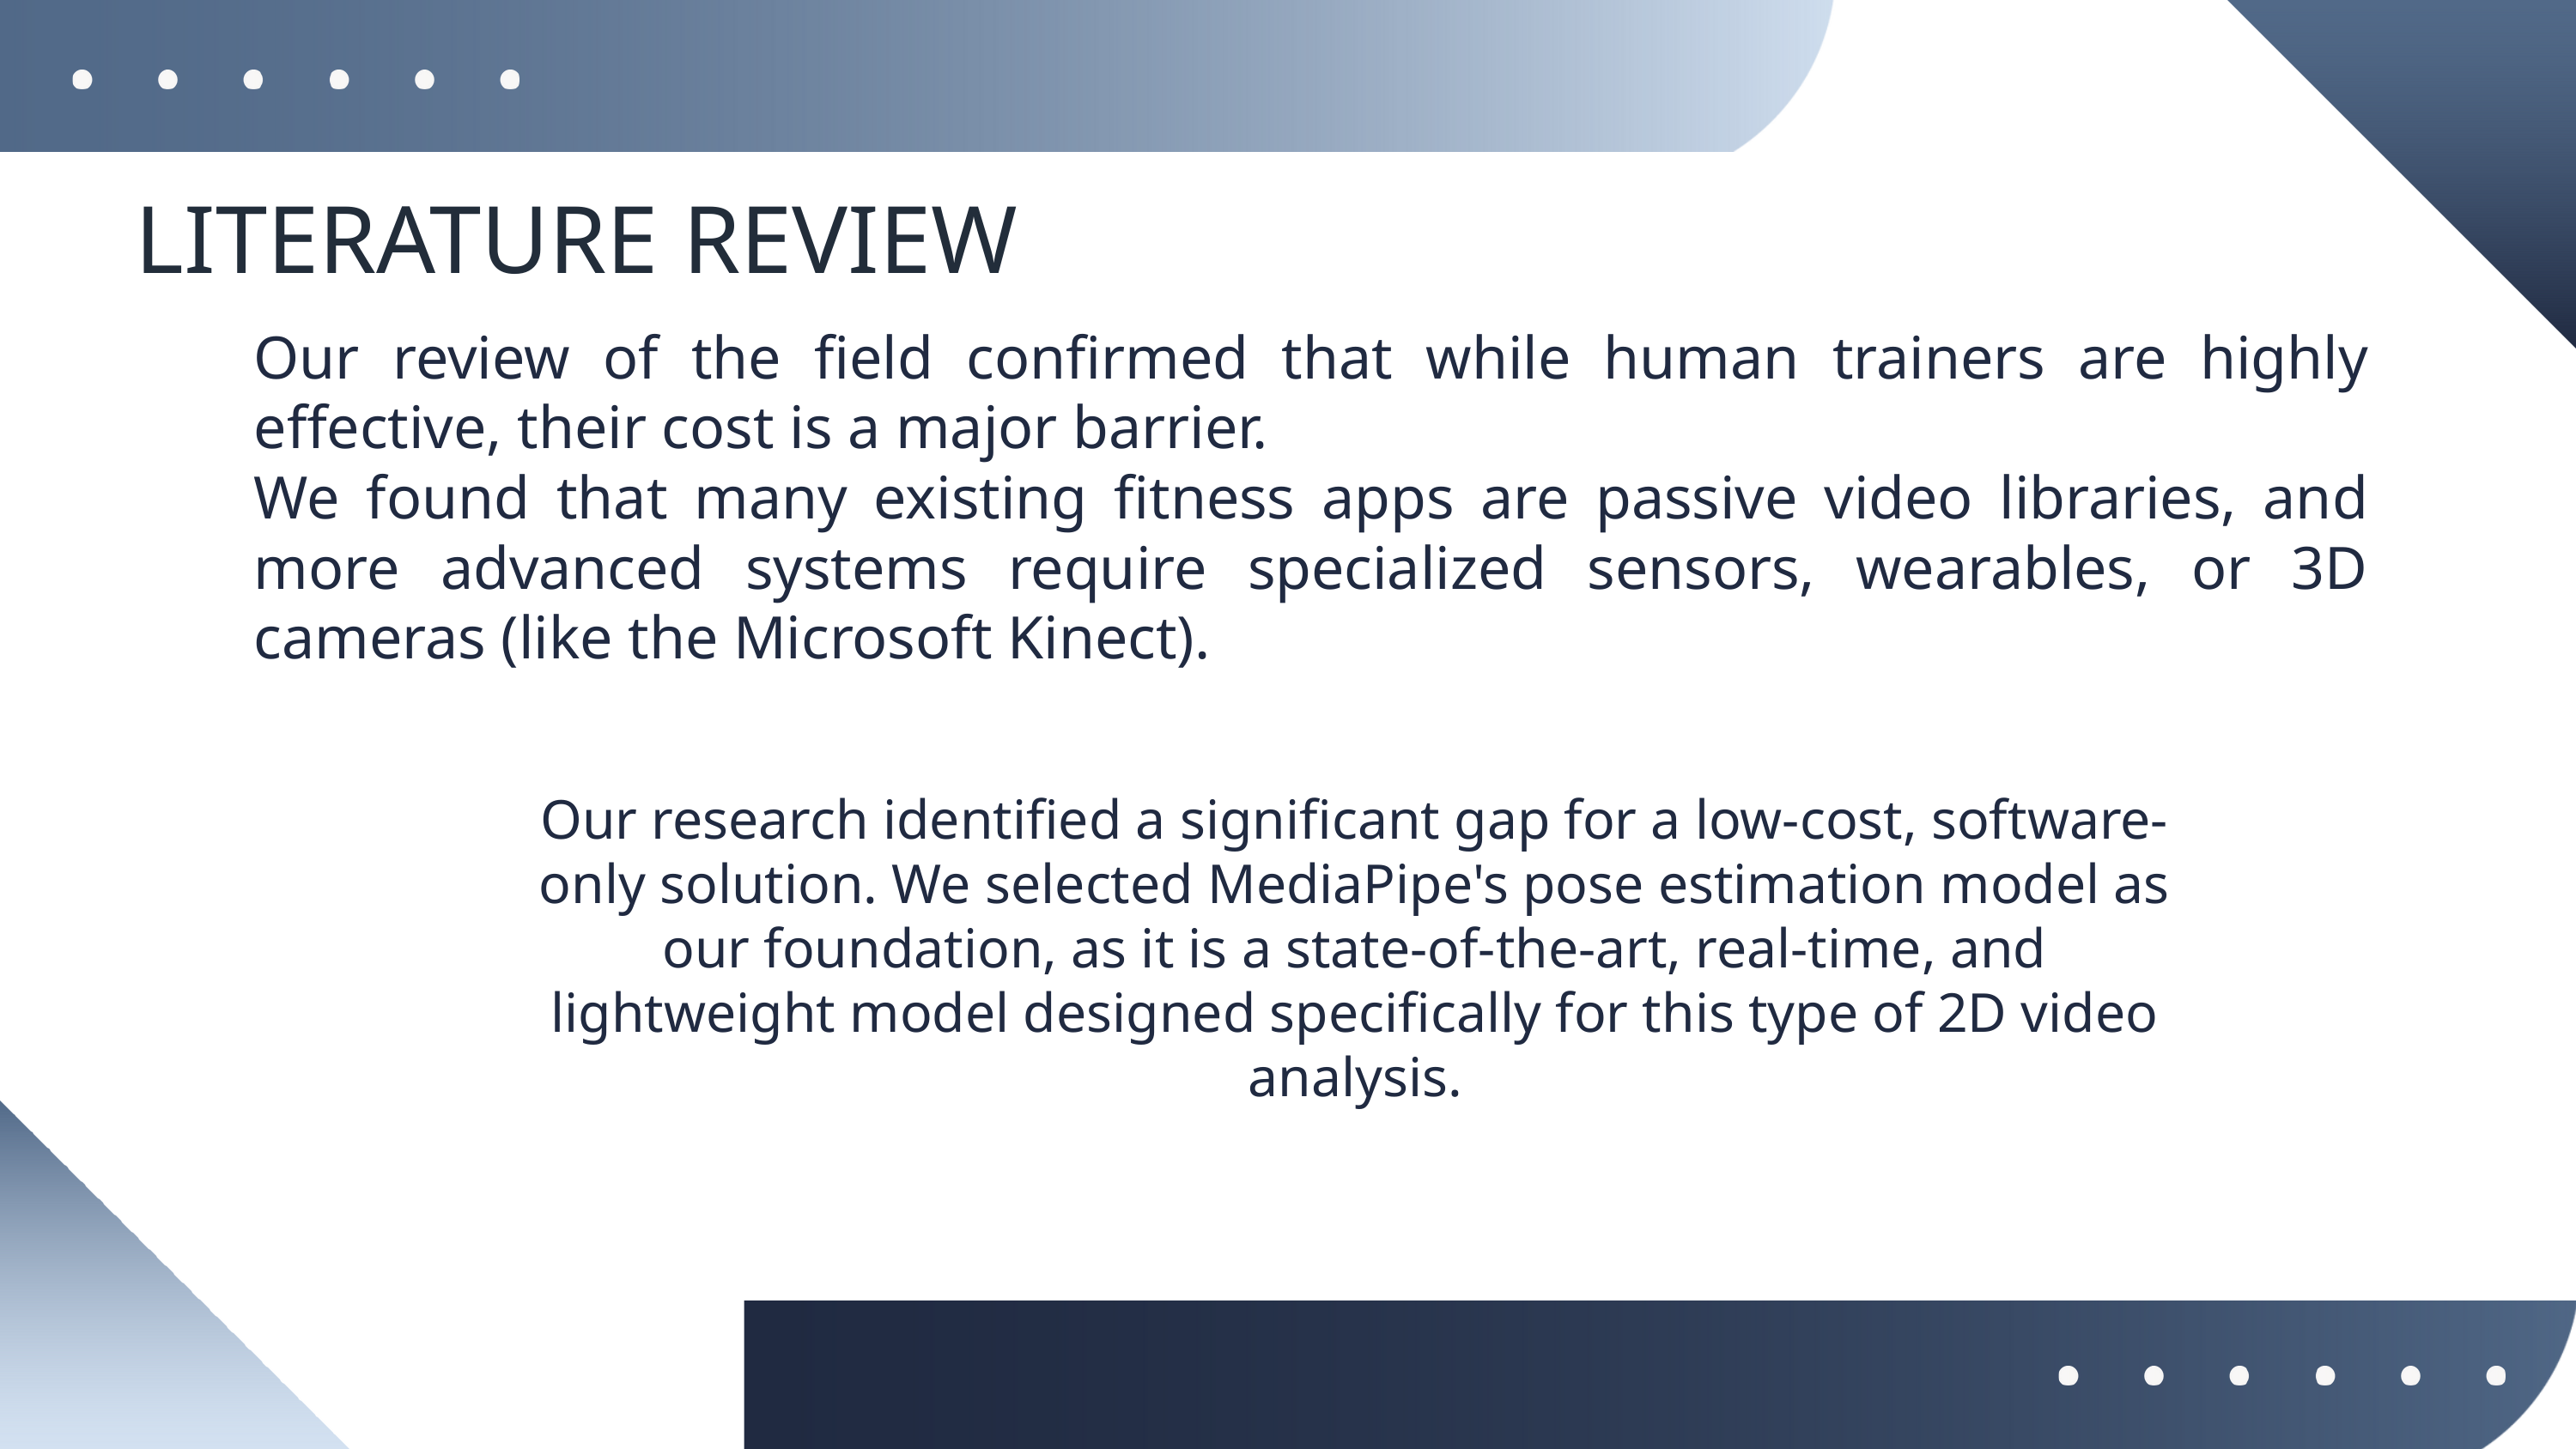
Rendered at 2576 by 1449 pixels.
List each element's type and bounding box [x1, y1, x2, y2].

text_box [0, 0, 2576, 1449]
